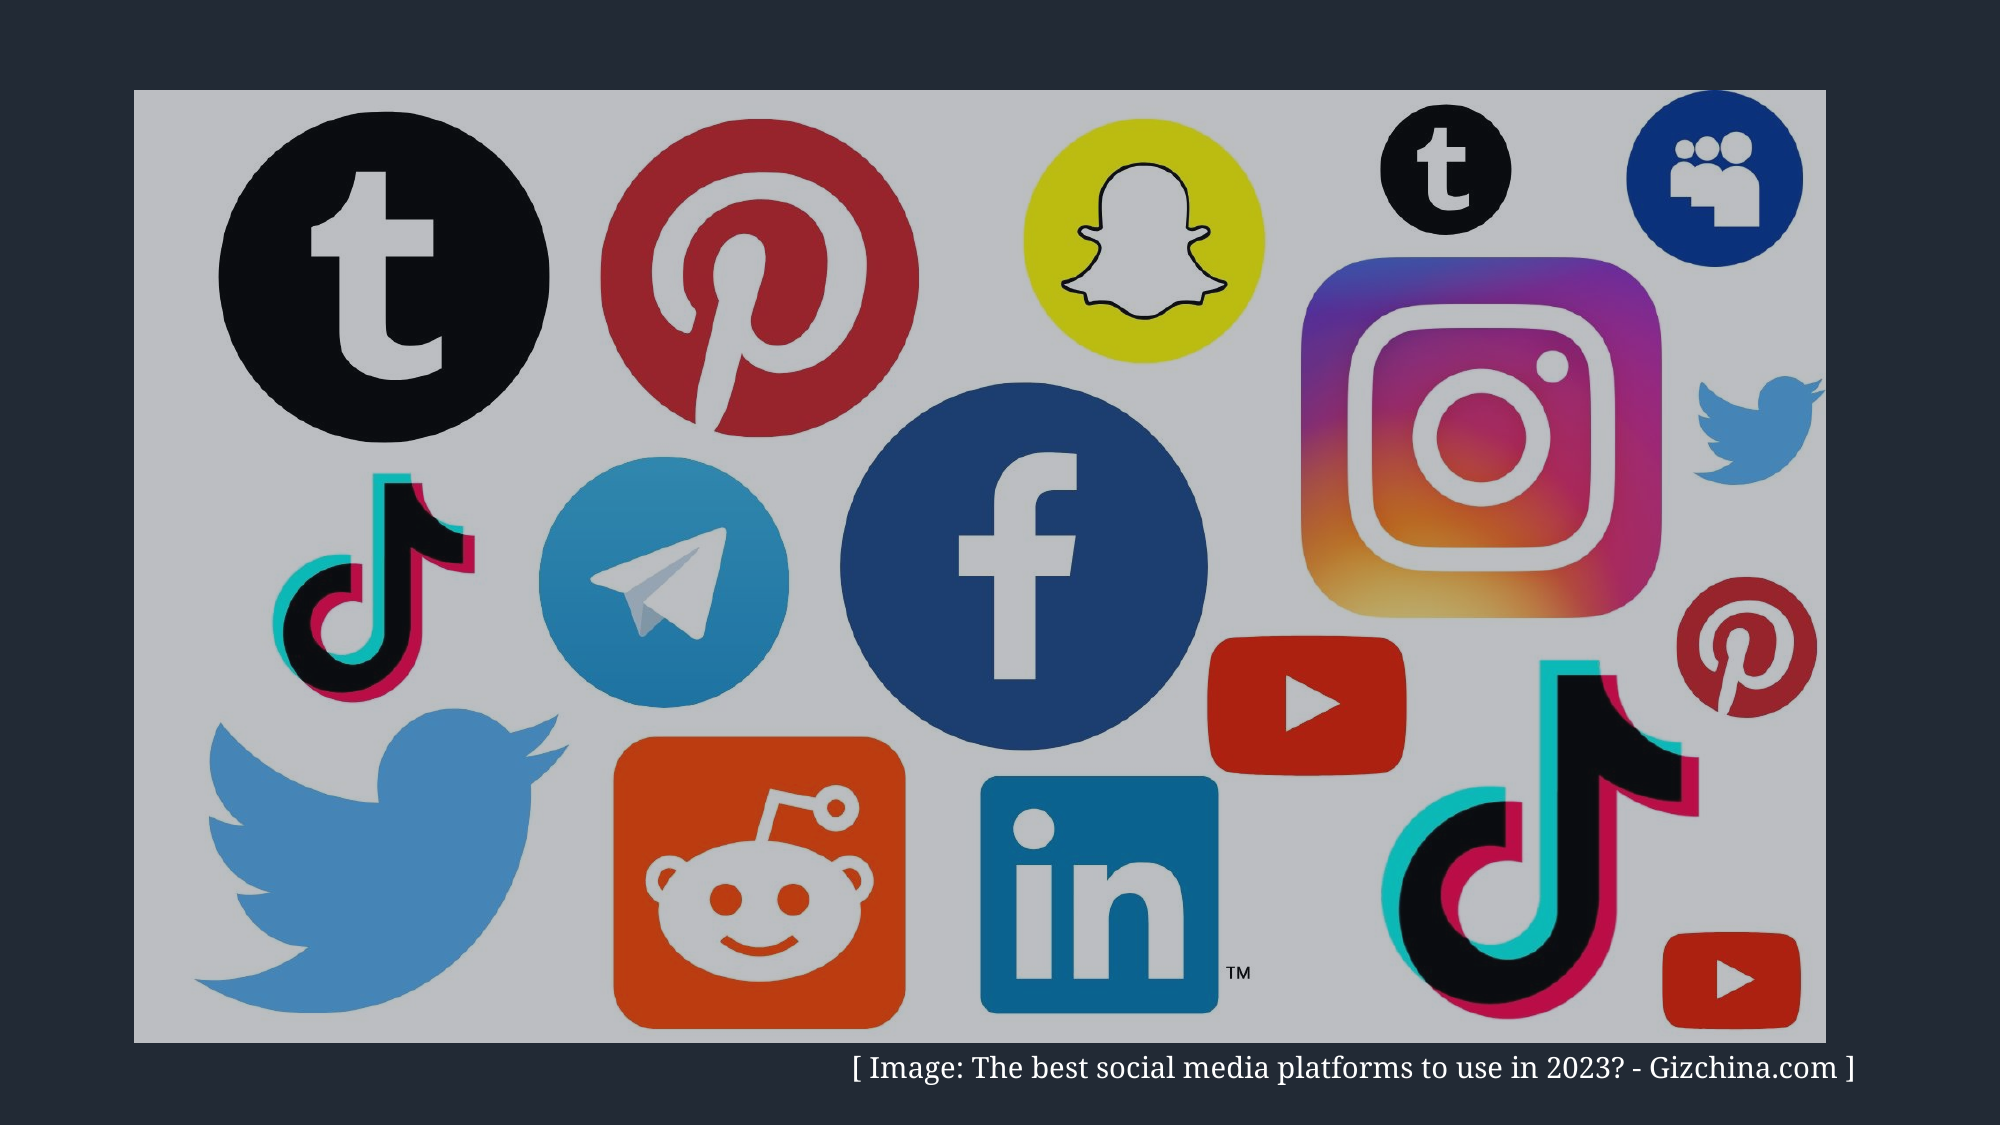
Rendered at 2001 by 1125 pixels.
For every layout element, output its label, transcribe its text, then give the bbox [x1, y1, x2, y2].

picture [134, 90, 1824, 1043]
text_box [ Image: The best social media platforms to use in 2023? - Gizchina.com ] [836, 1042, 1872, 1125]
